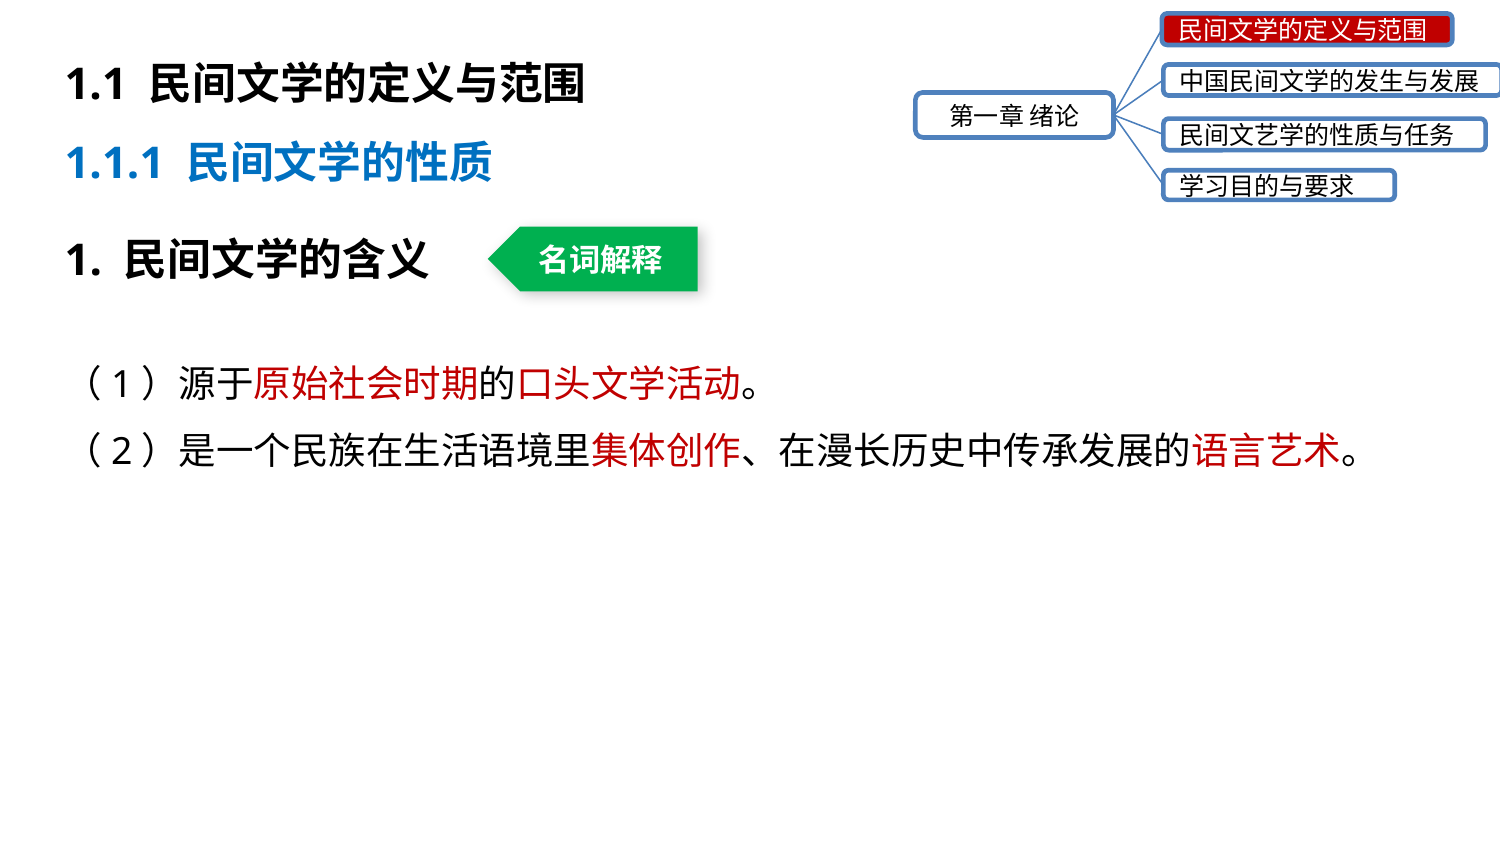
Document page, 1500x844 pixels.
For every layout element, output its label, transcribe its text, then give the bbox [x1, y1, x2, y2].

text_box 随堂演练 [491, 228, 709, 302]
text_box 名词解释 [485, 224, 700, 294]
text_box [915, 13, 1500, 200]
text_box 1. 民间文学的含义 （1）源于原始社会时期的口头文学活动。 （2）是一个民族在生活语境里集体创作、在漫长历史中传承发展的语言艺术。 [53, 226, 1394, 478]
text_box 1.1 民间文学的定义与范围 1.1.1 民间文学的性质 [53, 23, 910, 193]
